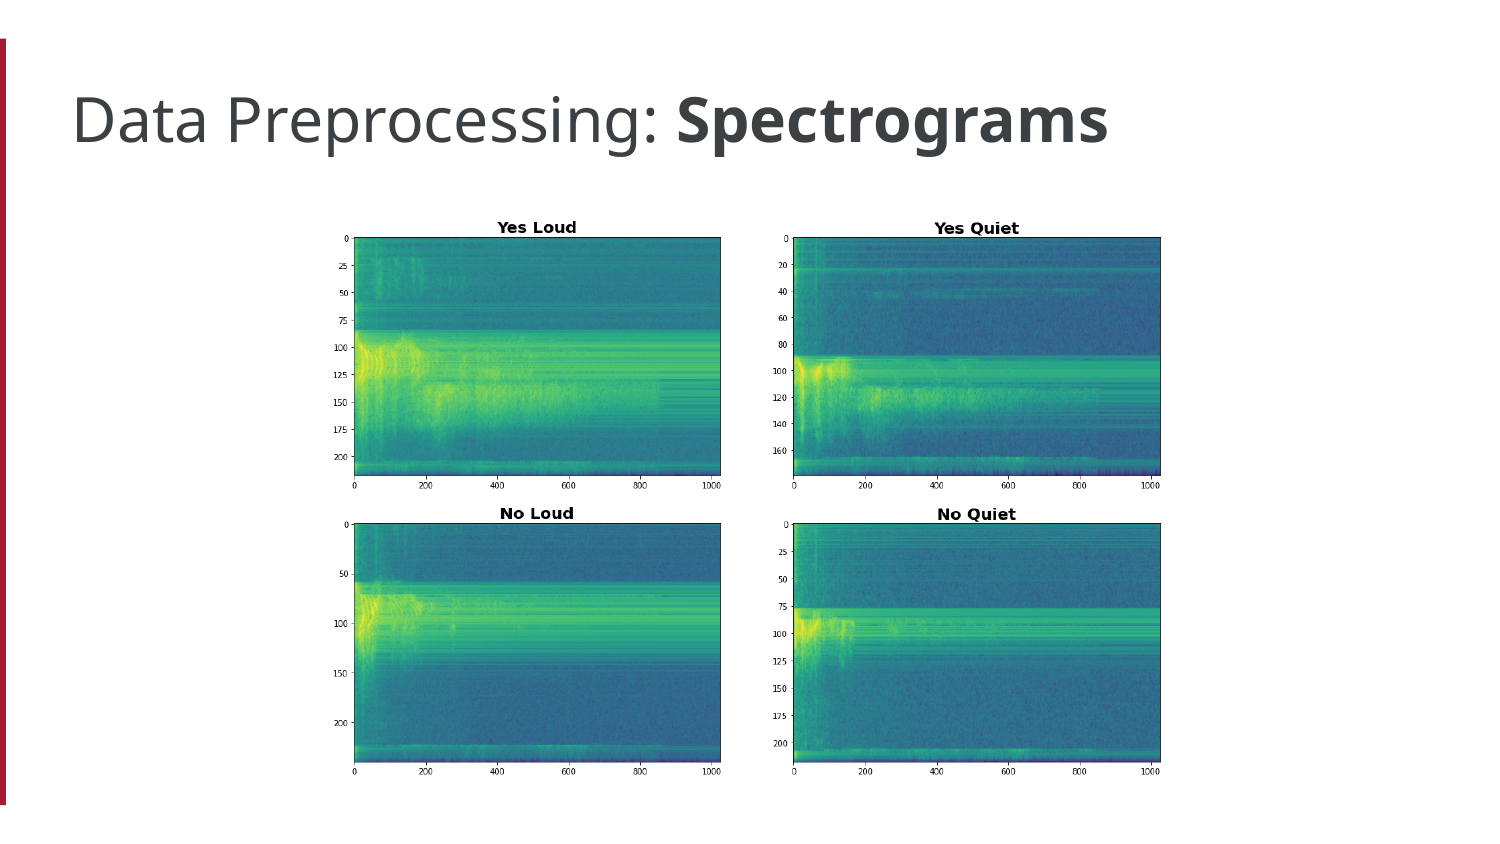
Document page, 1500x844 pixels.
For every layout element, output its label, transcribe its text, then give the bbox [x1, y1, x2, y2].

title Data Preprocessing: Spectrograms [56, 74, 1336, 163]
picture [329, 218, 1170, 779]
